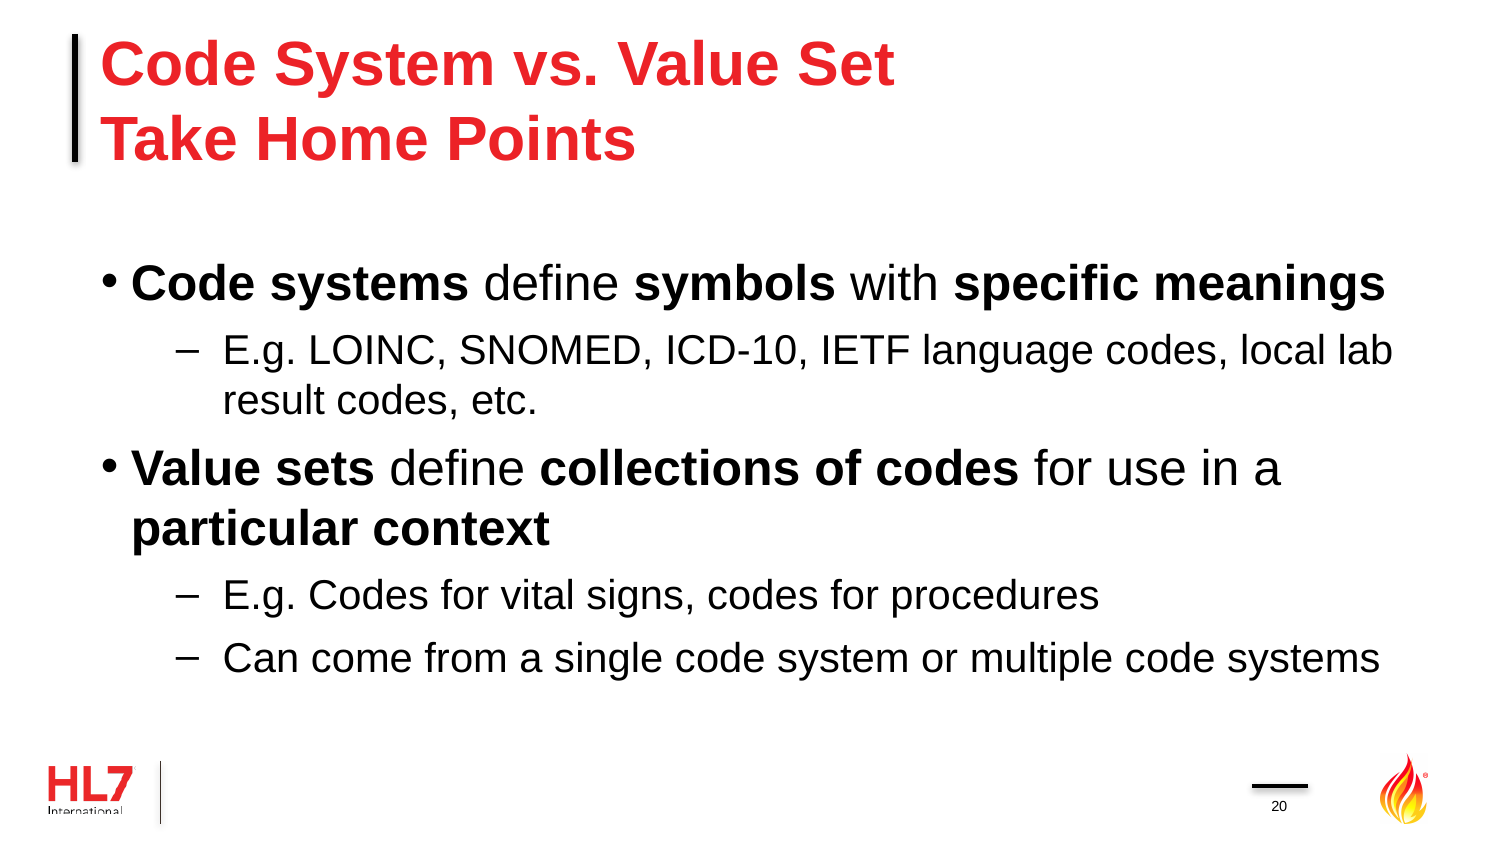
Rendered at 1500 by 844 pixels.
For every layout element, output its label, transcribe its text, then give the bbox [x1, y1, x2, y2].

list Code systems define symbols with specific meanings E.g. LOINC, SNOMED, ICD-10, IETF language codes, local lab result codes, etc. Value sets define collections of codes for use in a particular context E.g. Codes for vital signs, codes for procedures Can come from a single code system or multiple code systems [100, 250, 1451, 731]
slide_number 20 [1257, 788, 1302, 815]
picture [1380, 753, 1428, 824]
title Code System vs. Value Set Take Home Points [100, 33, 1451, 163]
